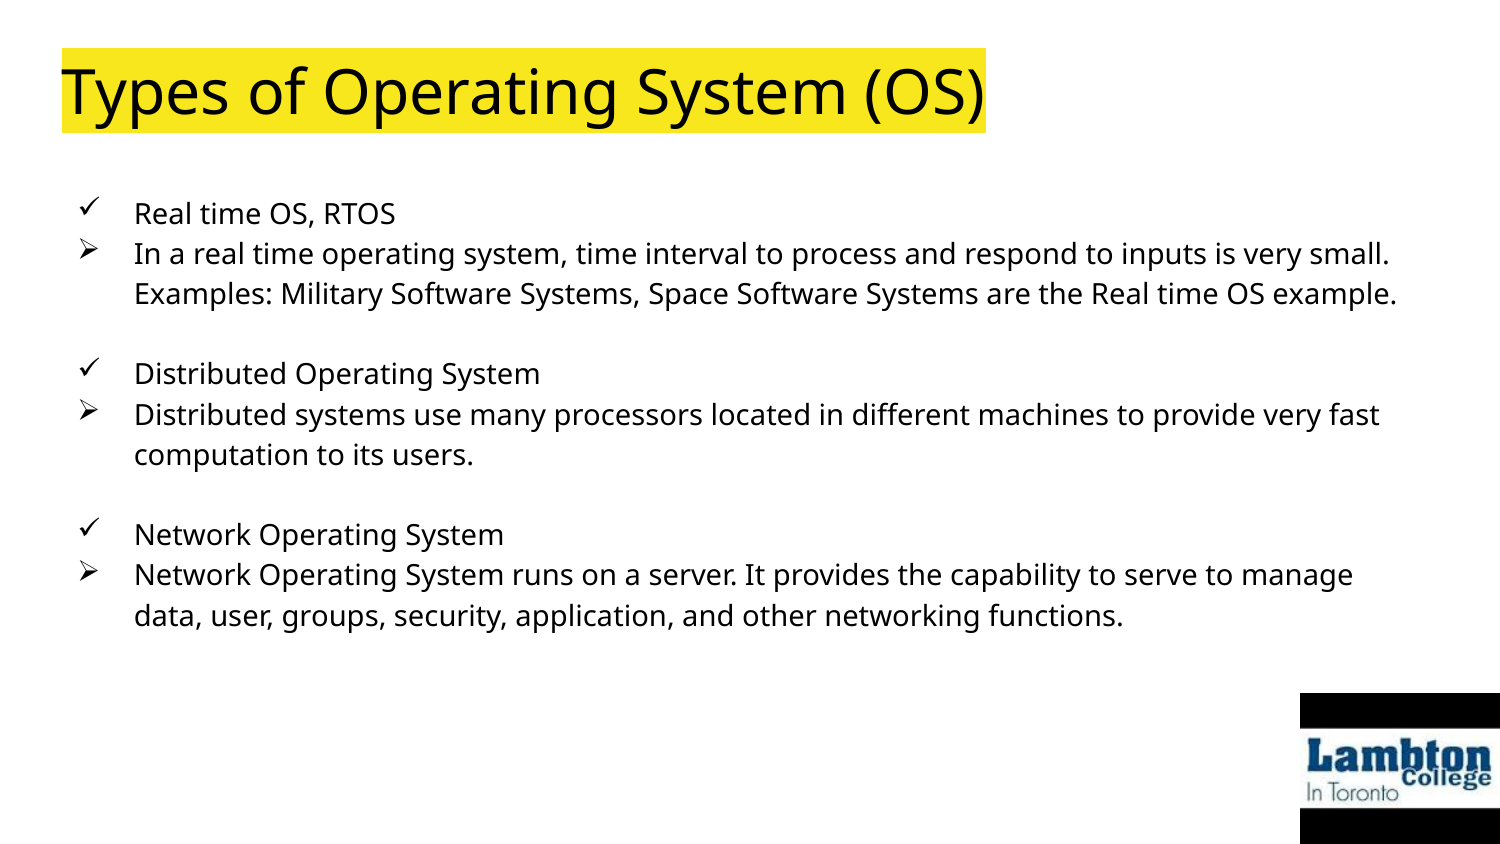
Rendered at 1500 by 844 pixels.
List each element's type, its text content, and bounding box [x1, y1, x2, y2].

text_box Real time OS, RTOS In a real time operating system, time interval to process and respond to inputs is very small. Examples: Military Software Systems, Space Software Systems are the Real time OS example. Distributed Operating System Distributed systems use many processors located in different machines to provide very fast computation to its users. Network Operating System Network Operating System runs on a server. It provides the capability to serve to manage data, user, groups, security, application, and other networking functions. [44, 175, 1442, 722]
picture [1300, 693, 1500, 844]
text_box Types of Operating System (OS) [47, 37, 1445, 132]
